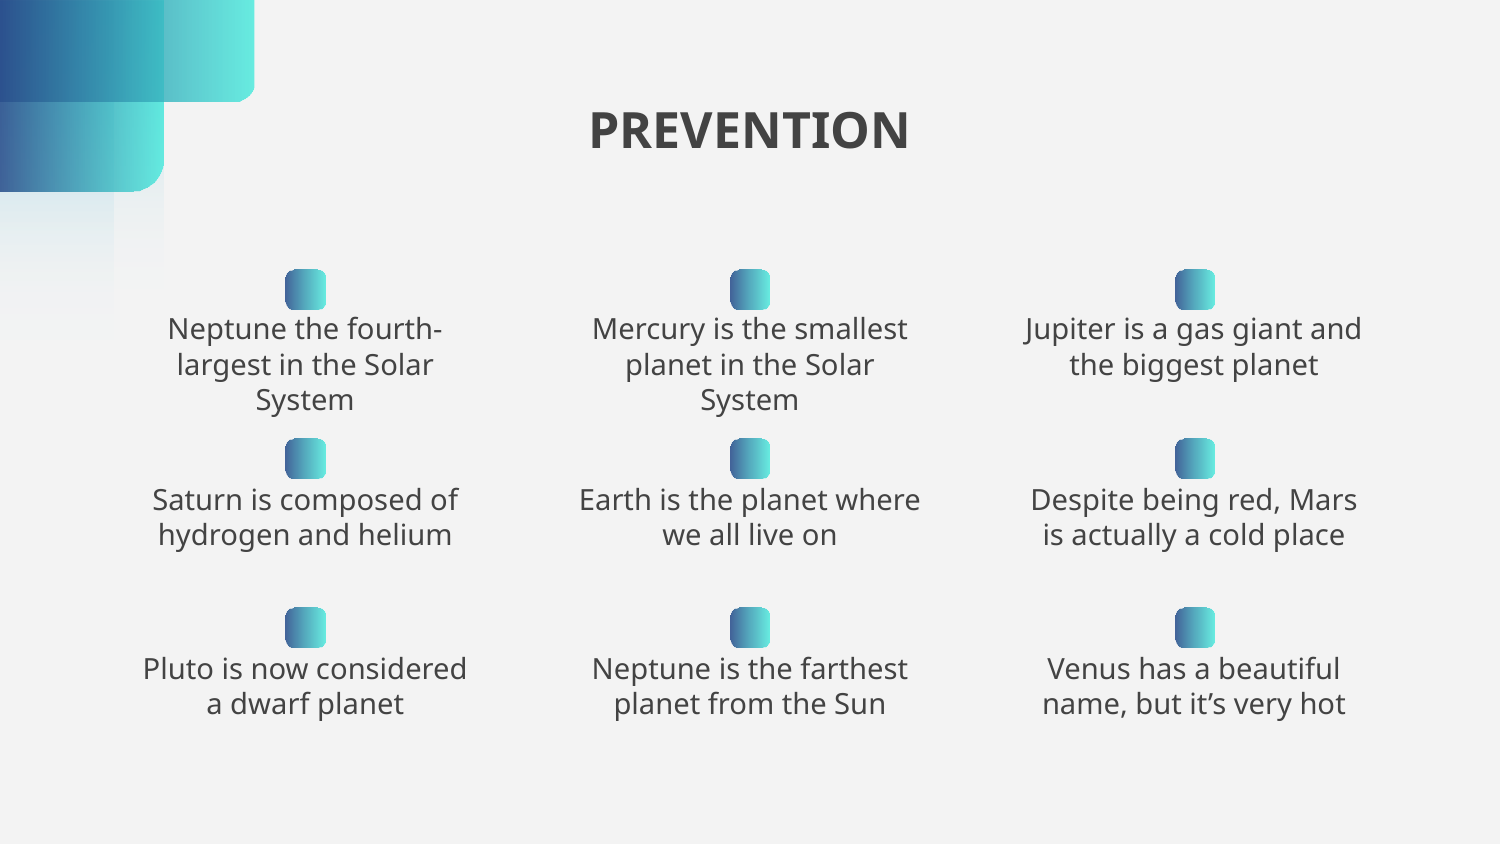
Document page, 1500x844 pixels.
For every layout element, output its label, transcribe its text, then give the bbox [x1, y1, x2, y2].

subtitle Despite being red, Mars is actually a cold place [1006, 465, 1382, 560]
subtitle Venus has a beautiful name, but it’s very hot [1006, 635, 1382, 730]
subtitle Earth is the planet where we all live on [562, 465, 938, 560]
subtitle Saturn is composed of hydrogen and helium [118, 465, 493, 560]
text_box [285, 438, 325, 479]
text_box [1175, 269, 1215, 310]
text_box [730, 438, 770, 479]
subtitle Jupiter is a gas giant and the biggest planet [1006, 295, 1382, 390]
text_box [1175, 607, 1215, 648]
subtitle Neptune the fourth-largest in the Solar System [118, 295, 493, 390]
subtitle Mercury is the smallest planet in the Solar System [562, 295, 938, 390]
text_box [730, 607, 770, 648]
text_box [730, 269, 770, 310]
text_box [1175, 438, 1215, 479]
title PREVENTION [118, 83, 1382, 178]
text_box [285, 607, 325, 648]
subtitle Neptune is the farthest planet from the Sun [562, 635, 938, 730]
subtitle Pluto is now considered a dwarf planet [118, 635, 493, 730]
text_box [285, 269, 325, 310]
